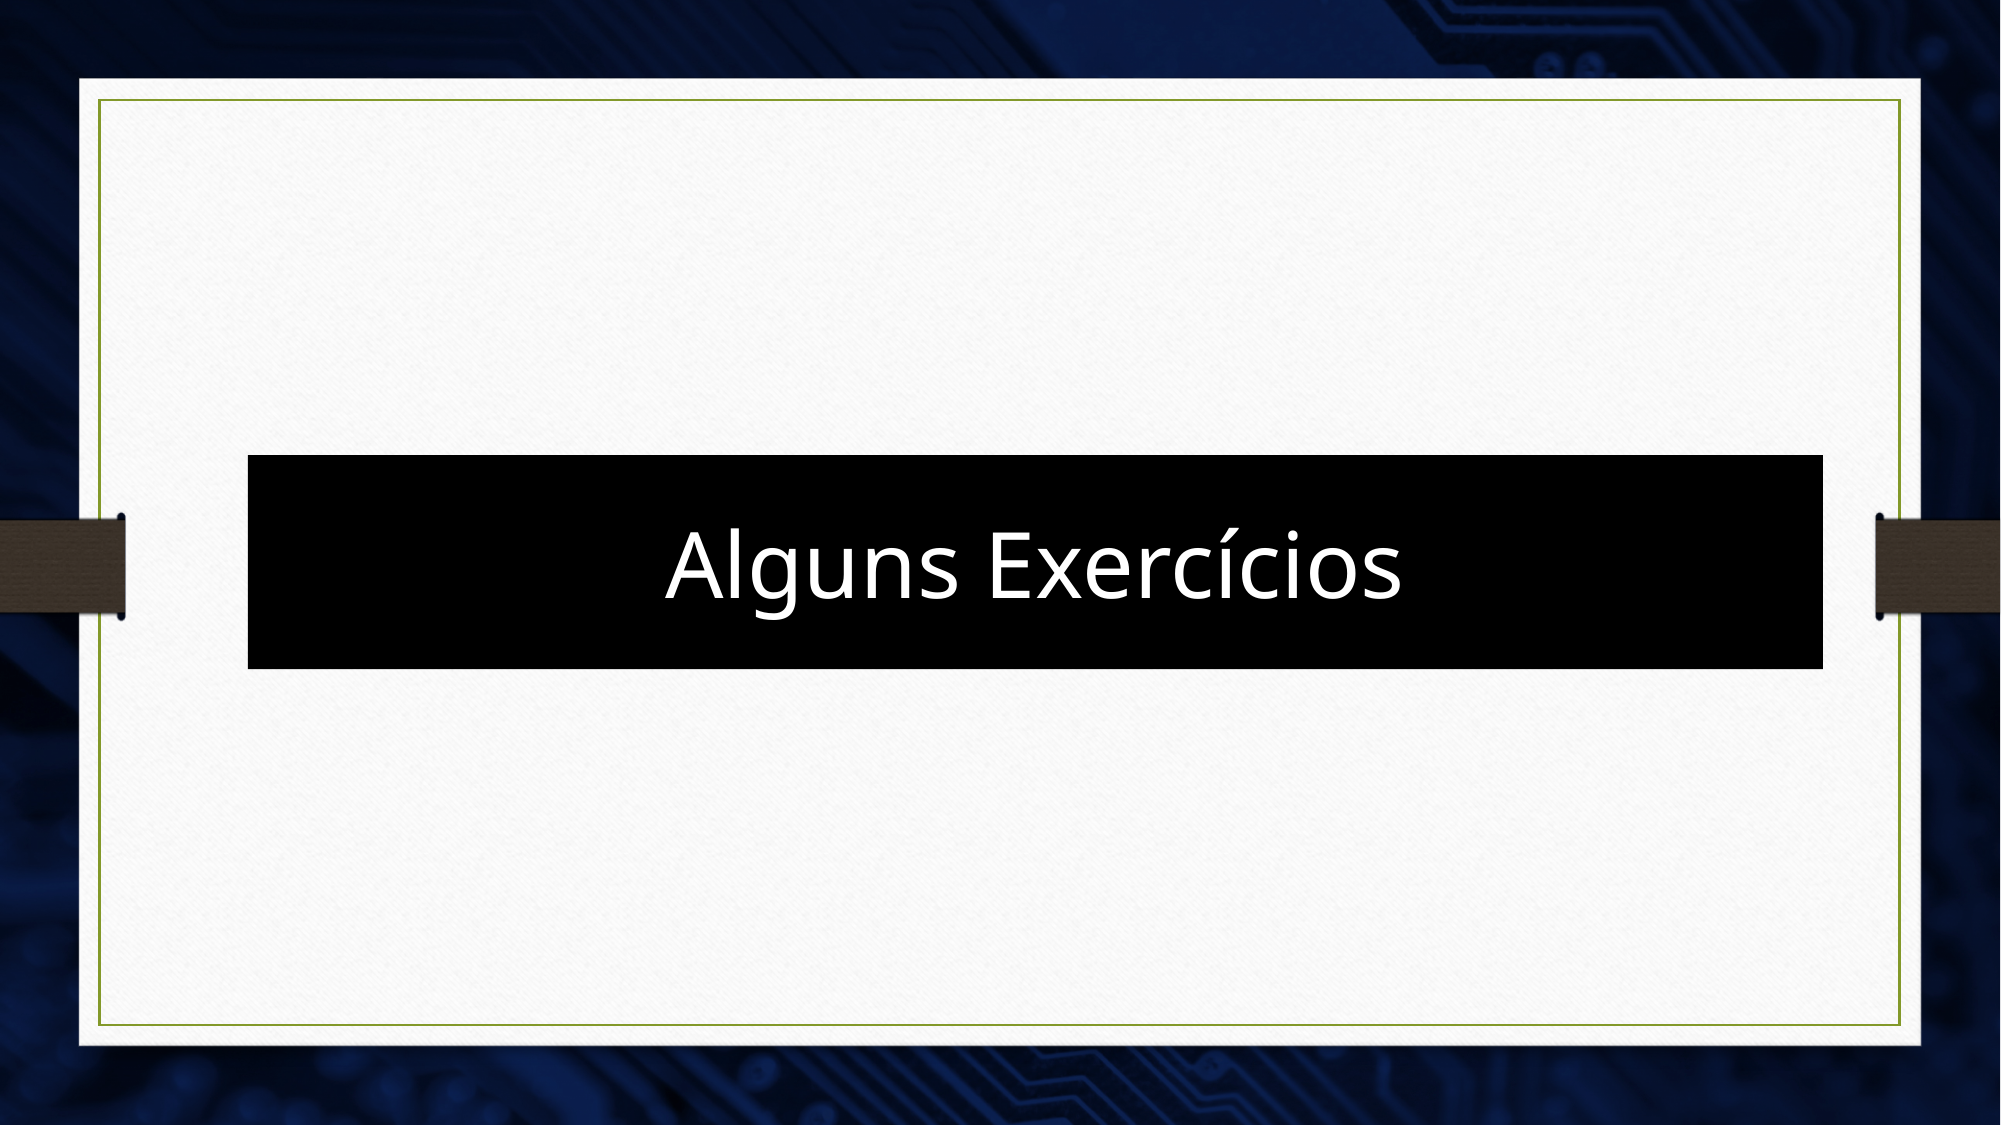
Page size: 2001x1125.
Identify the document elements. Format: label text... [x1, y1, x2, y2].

title Alguns Exercícios [247, 455, 1823, 670]
picture [0, 0, 2001, 1125]
